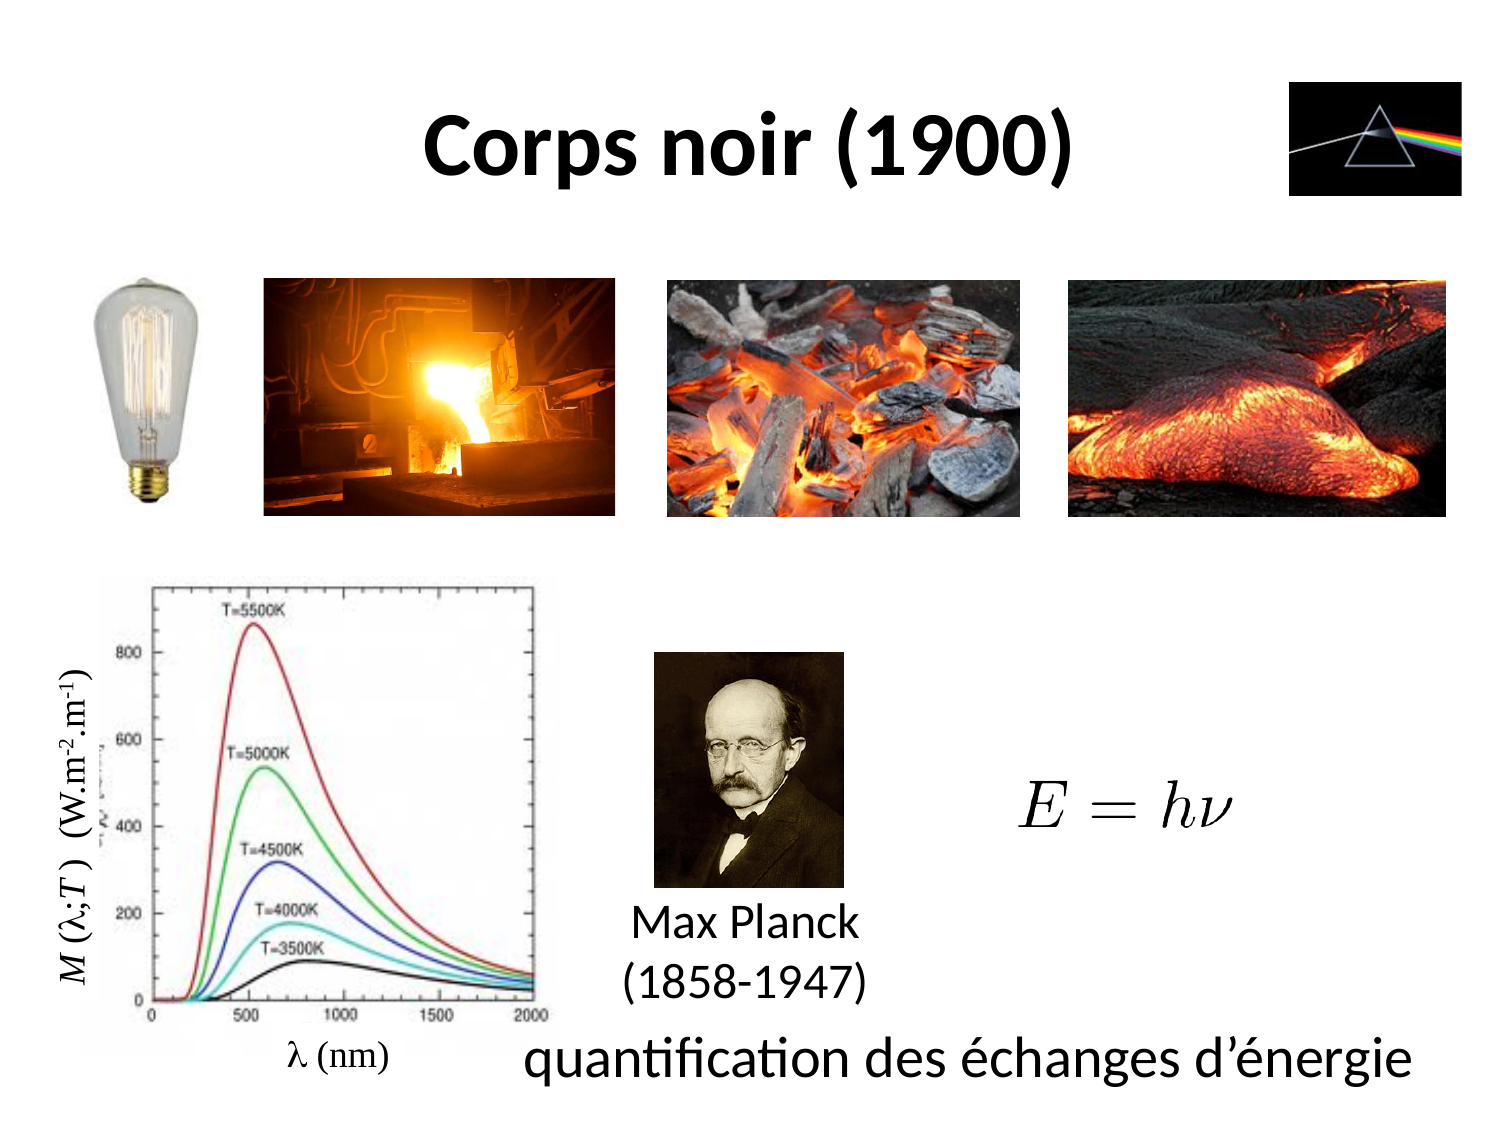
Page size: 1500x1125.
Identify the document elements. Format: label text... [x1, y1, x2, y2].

picture [263, 278, 616, 516]
text_box quantification des échanges d’énergie [439, 1011, 1499, 1097]
picture [1288, 81, 1462, 196]
picture [1017, 776, 1243, 844]
picture [1068, 279, 1446, 517]
picture [666, 279, 1021, 517]
title Corps noir (1900) [75, 45, 1425, 233]
picture [92, 271, 212, 509]
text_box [604, 652, 886, 1018]
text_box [39, 516, 562, 1070]
